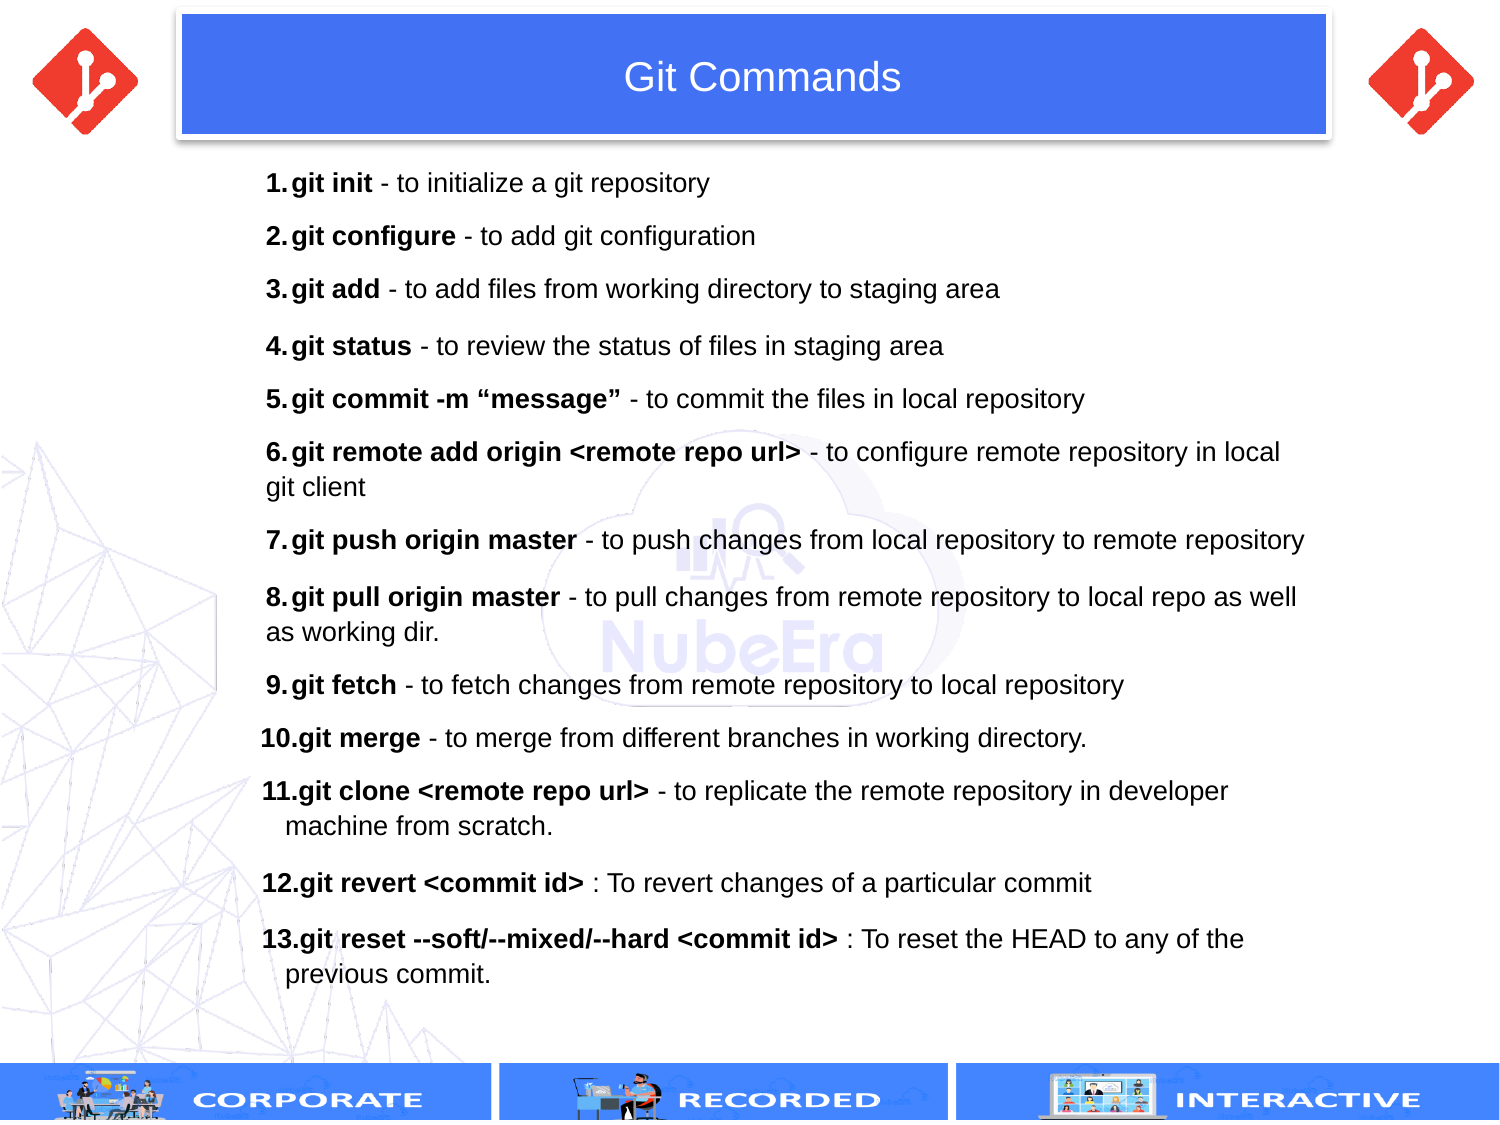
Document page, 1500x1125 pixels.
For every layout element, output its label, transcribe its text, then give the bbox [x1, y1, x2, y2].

picture [0, 28, 178, 136]
picture [1329, 28, 1500, 136]
title Git Commands [185, 10, 1329, 136]
list 1. git init - to initialize a git repository 2. git configure - to add git configuration 3. git add - to add files from working directory to staging area 4. git status - to review the status of files in staging area 5. git commit -m “message” - to commit the files in local repository 6. git remote add origin <remote repo url> - to configure remote repository in local git client 7. git push origin master - to push changes from local repository to remote repository 8. git pull origin master - to pull changes from remote repository to local repo as well as working dir. 9. git fetch - to fetch changes from remote repository to local repository 10.git merge - to merge from different branches in working directory. 11.git clone <remote repo url> - to replicate the remote repository in developer machine from scratch. 12.git revert <commit id> : To revert changes of a particular commit 13.git reset --soft/--mixed/--hard <commit id> : To reset the HEAD to any of the previous commit. [177, 148, 1329, 1053]
picture [0, 375, 1500, 1120]
